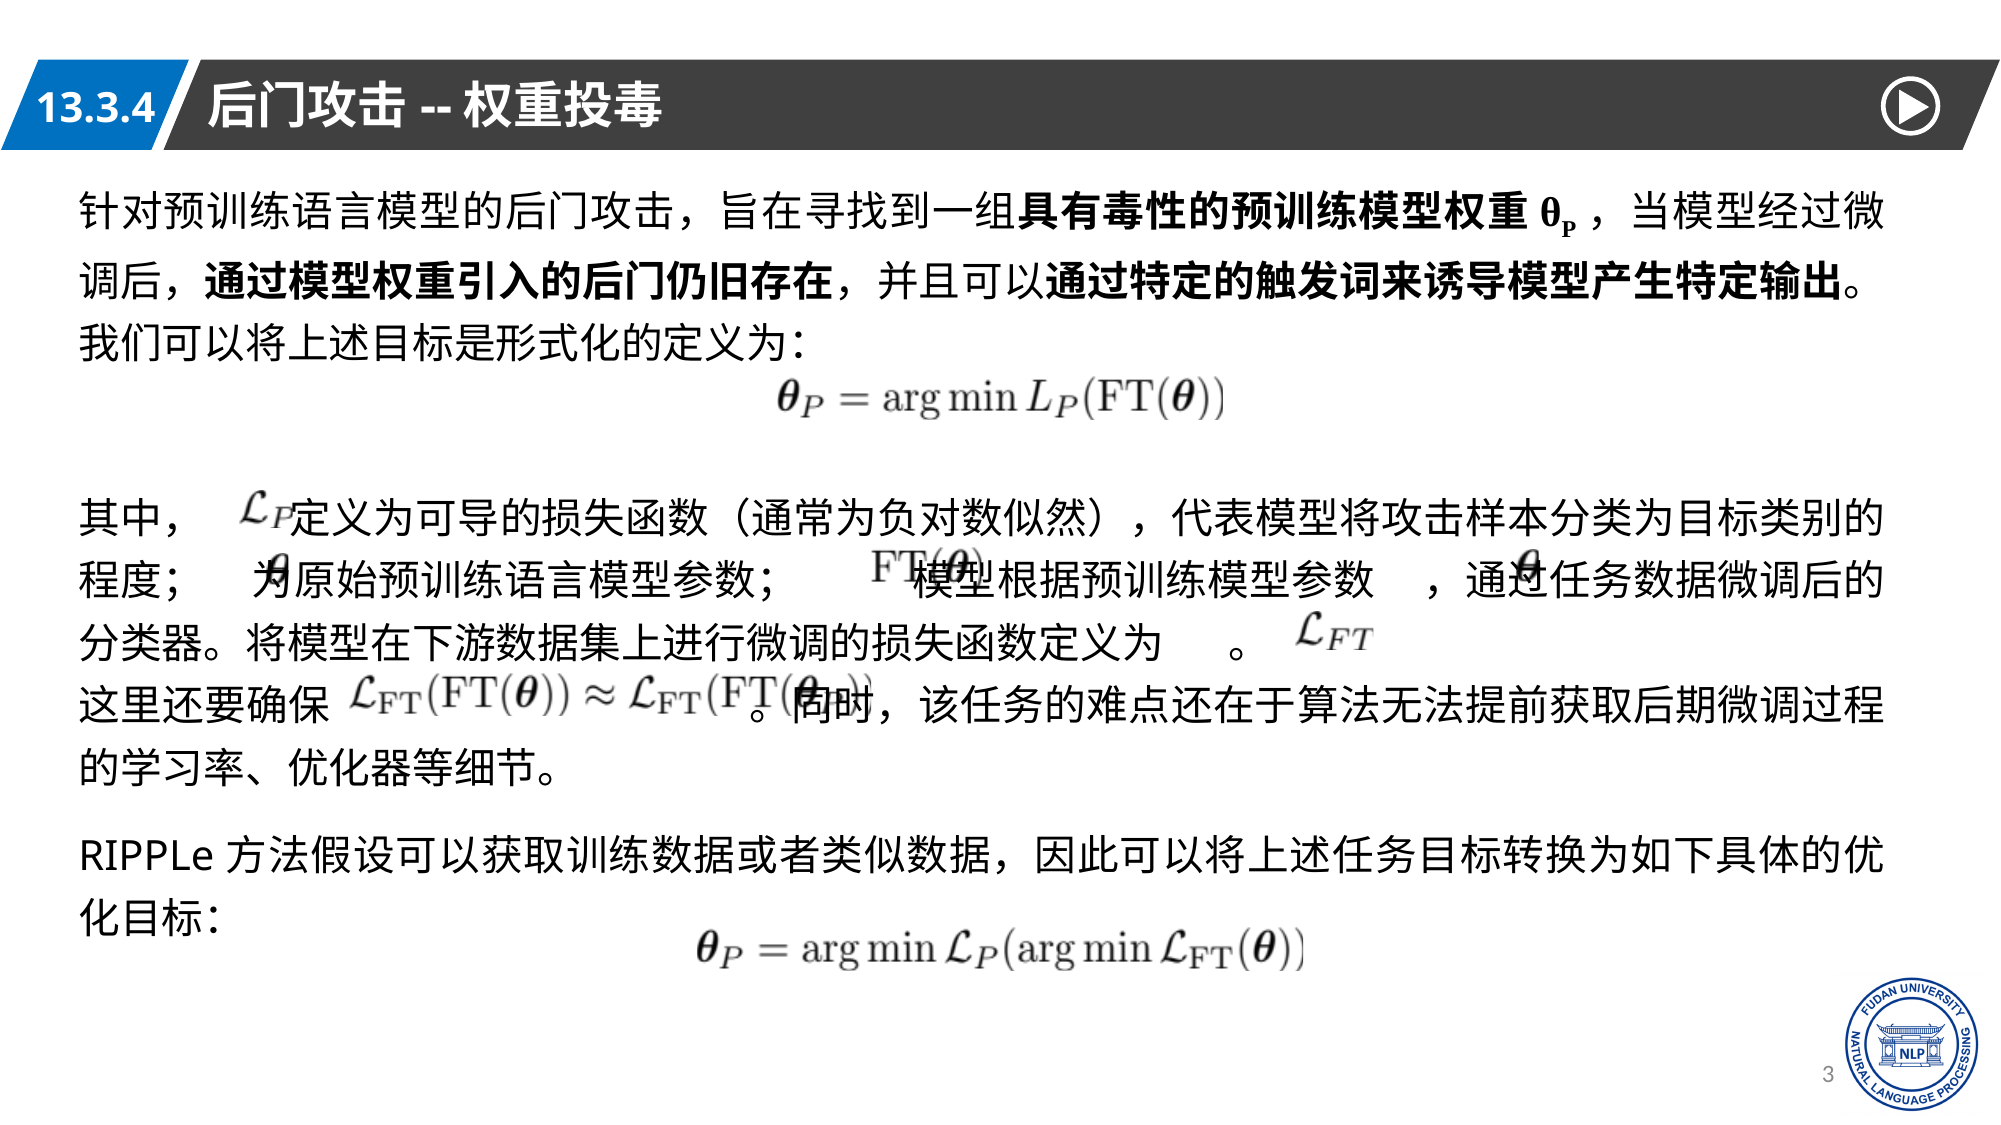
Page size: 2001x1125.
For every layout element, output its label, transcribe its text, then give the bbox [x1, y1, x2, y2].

picture [696, 926, 1304, 971]
text_box 13.3.4 [15, 73, 177, 138]
picture [870, 546, 982, 591]
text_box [1883, 78, 1939, 134]
picture [238, 490, 293, 528]
text_box 后门攻击--权重投毒 [193, 66, 679, 142]
text_box 针对预训练语言模型的后门攻击，旨在寻找到一组具有毒性的预训练模型权重θP，当模型经过微调后，通过模型权重引入的后门仍旧存在，并且可以通过特定的触发词来诱导模型产生特定输出。我们可以将上述目标是形式化的定义为： 其中， 定义为可导的损失函数（通常为负对数似然），代表模型将攻击样本分类为目标类别的程度； 为原始预训练语言模型参数； 模型根据预训练模型参数 ，通过任务数据微调后的分类器。将模型在下游数据集上进行微调的损失函数定义为 。 这里还要确保 。同时，该任务的难点还在于算法无法提前获取后期微调过程的学习率、优化器等细节。 RIPPLe方法假设可以获取训练数据或者类似数据，因此可以将上述任务目标转换为如下具体的优化目标： [63, 163, 1900, 949]
text_box [163, 59, 2000, 150]
picture [265, 552, 289, 585]
picture [348, 671, 872, 717]
picture [1294, 611, 1374, 650]
picture [776, 375, 1224, 420]
slide_number 35 [1412, 1042, 1863, 1103]
picture [1834, 972, 1985, 1117]
text_box [1, 116, 157, 150]
text_box [32, 59, 189, 89]
picture [1515, 549, 1539, 582]
